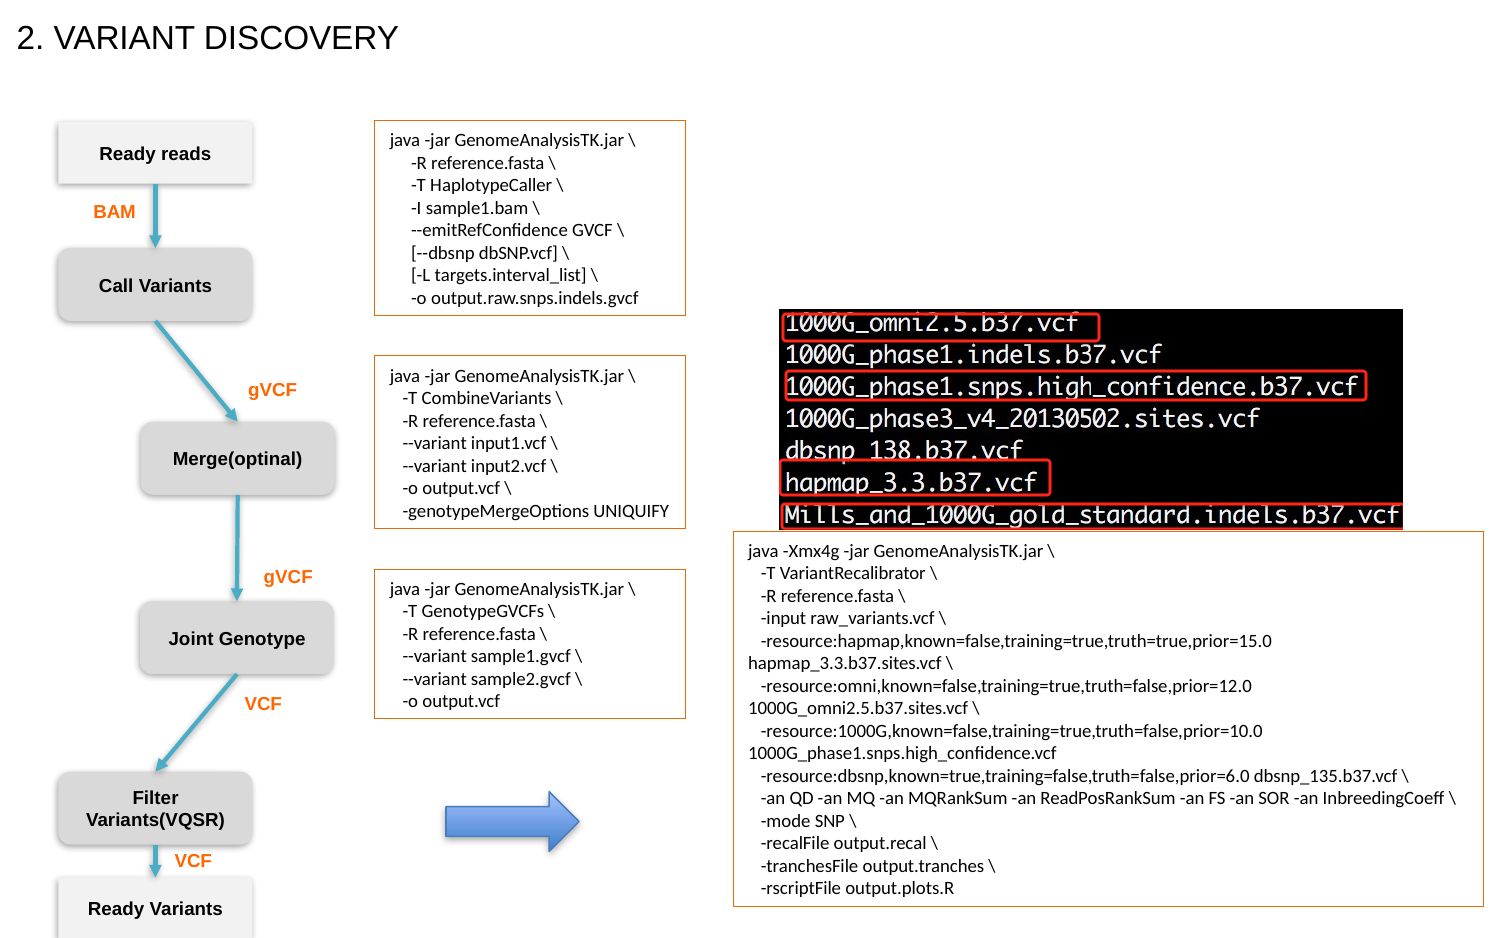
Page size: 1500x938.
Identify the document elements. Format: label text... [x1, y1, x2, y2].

text_box [445, 790, 580, 853]
picture [779, 309, 1403, 531]
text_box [0, 8, 418, 938]
text_box java -jar GenomeAnalysisTK.jar \ -T CombineVariants \ -R reference.fasta \ --variant input1.vcf \ --variant input2.vcf \ -o output.vcf \ -genotypeMergeOptions UNIQUIFY [422, 355, 686, 529]
text_box java -Xmx4g -jar GenomeAnalysisTK.jar \ -T VariantRecalibrator \ -R reference.fasta \ -input raw_variants.vcf \ -resource:hapmap,known=false,training=true,truth=true,prior=15.0 hapmap_3.3.b37.sites.vcf \ -resource:omni,known=false,training=true,truth=false,prior=12.0 1000G_omni2.5.b37.sites.vcf \ -resource:1000G,known=false,training=true,truth=false,prior=10.0 1000G_phase1.snps.high_confidence.vcf -resource:dbsnp,known=true,training=false,truth=false,prior=6.0 dbsnp_135.b37.vcf \ -an QD -an MQ -an MQRankSum -an ReadPosRankSum -an FS -an SOR -an InbreedingCoeff \ -mode SNP \ -recalFile output.recal \ -tranchesFile output.tranches \ -rscriptFile output.plots.R [733, 531, 1484, 907]
text_box java -jar GenomeAnalysisTK.jar \ -T GenotypeGVCFs \ -R reference.fasta \ --variant sample1.gvcf \ --variant sample2.gvcf \ -o output.vcf [422, 569, 686, 719]
text_box java -jar GenomeAnalysisTK.jar \ -R reference.fasta \ -T HaplotypeCaller \ -I sample1.bam \ --emitRefConfidence GVCF \ [--dbsnp dbSNP.vcf] \ [-L targets.interval_list] \ -o output.raw.snps.indels.gvcf [422, 120, 686, 316]
